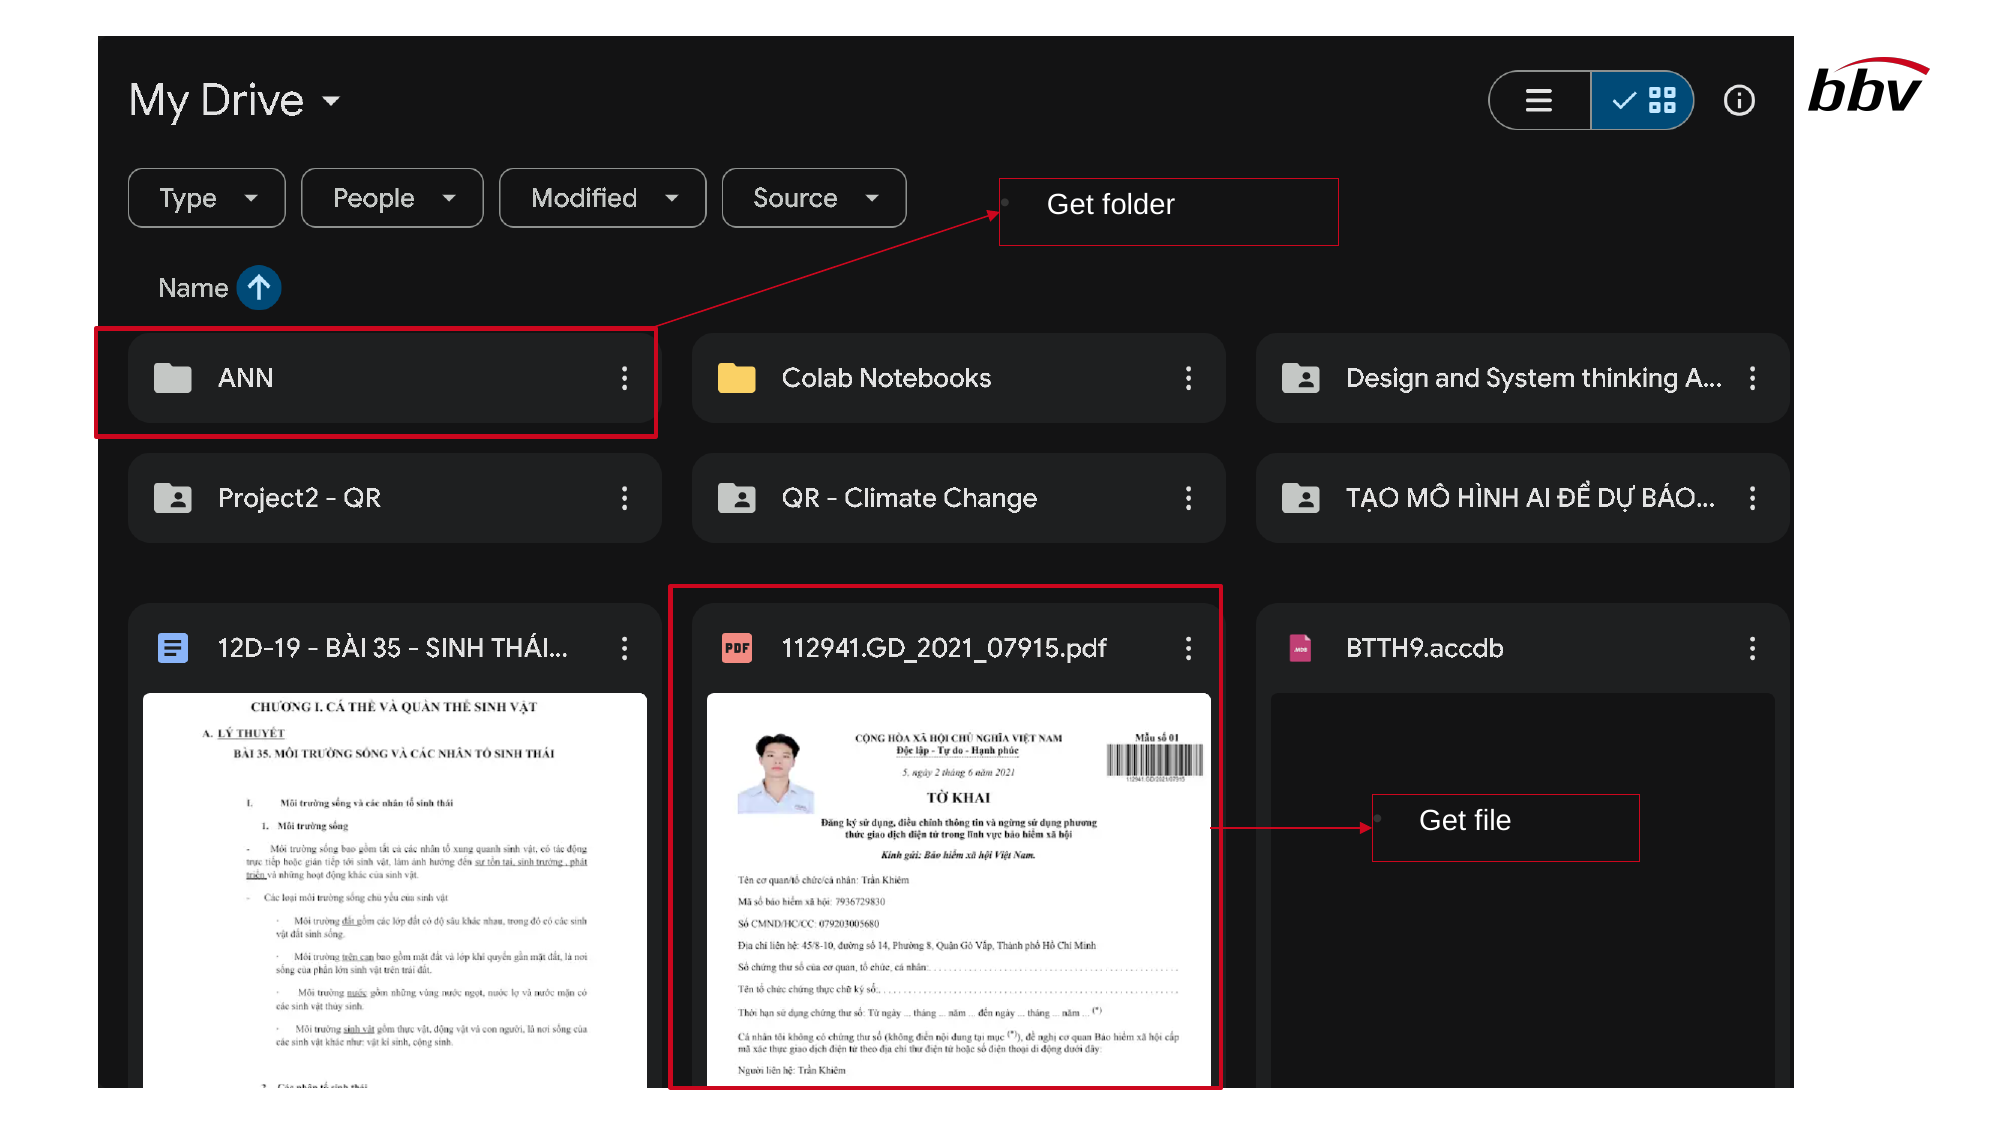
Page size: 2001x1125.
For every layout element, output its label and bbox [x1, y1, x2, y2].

picture [98, 36, 1794, 1089]
picture [1808, 57, 1930, 111]
text_box [648, 211, 1001, 329]
